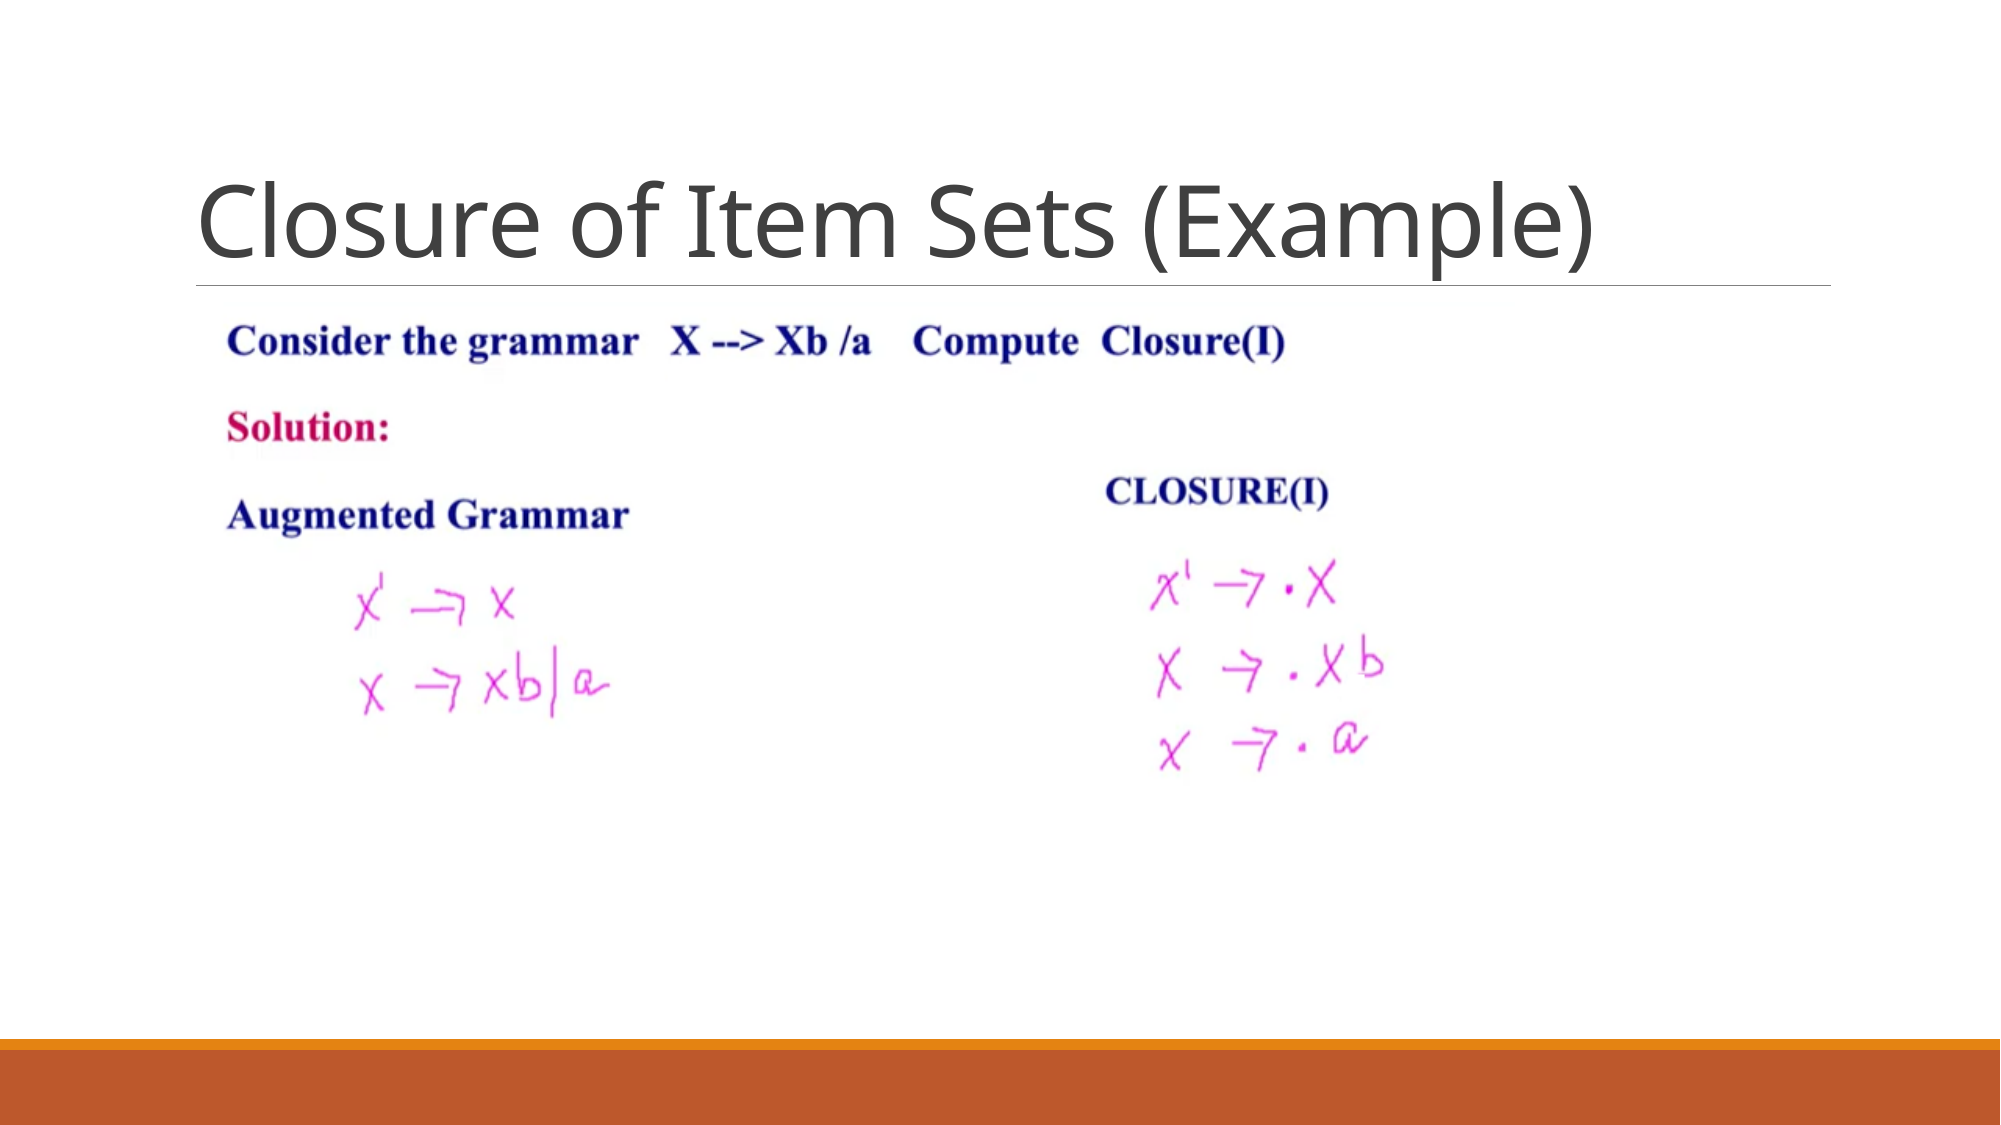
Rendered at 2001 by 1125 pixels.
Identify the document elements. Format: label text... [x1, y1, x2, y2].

picture [179, 302, 1515, 787]
title Closure of Item Sets (Example) [180, 47, 1830, 285]
